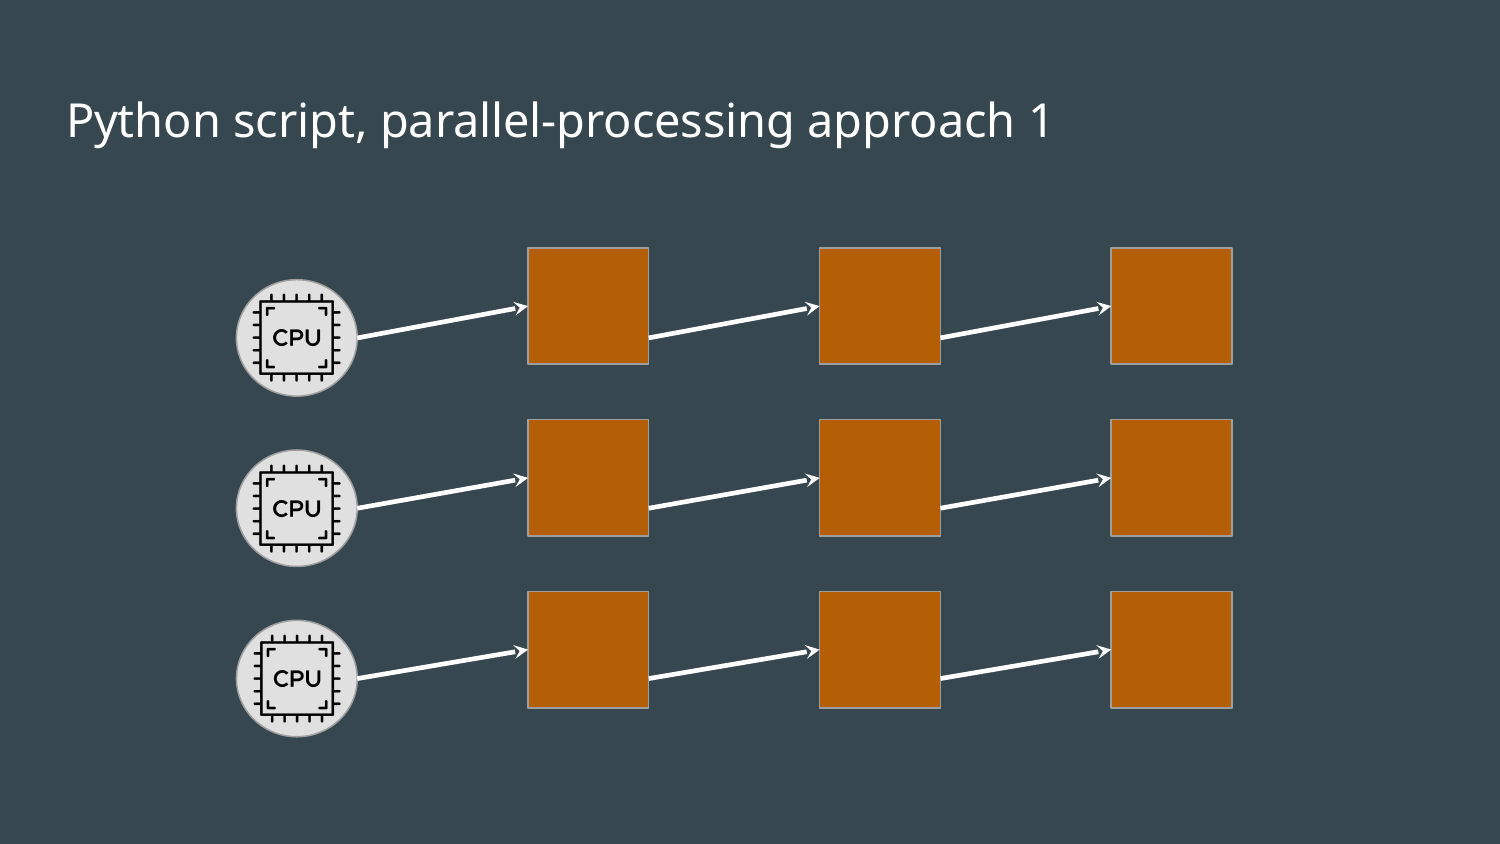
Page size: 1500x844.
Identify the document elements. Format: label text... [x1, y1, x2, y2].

text_box [348, 307, 357, 369]
text_box [264, 279, 330, 289]
text_box [236, 309, 244, 367]
text_box [1111, 247, 1232, 365]
text_box [819, 247, 941, 365]
picture [249, 631, 345, 726]
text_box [648, 649, 820, 679]
text_box [348, 477, 357, 540]
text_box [648, 477, 820, 509]
text_box [527, 419, 649, 537]
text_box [940, 477, 1112, 509]
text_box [648, 305, 820, 339]
text_box [1111, 419, 1232, 537]
text_box [527, 591, 649, 708]
text_box [263, 620, 331, 630]
text_box [348, 647, 357, 710]
text_box [264, 450, 329, 459]
picture [249, 461, 345, 556]
text_box [819, 591, 941, 708]
picture [249, 290, 345, 386]
title Python script, parallel-processing approach 1 [51, 72, 1449, 167]
text_box [236, 650, 244, 707]
text_box [527, 247, 649, 365]
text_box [356, 305, 529, 339]
text_box [1111, 591, 1232, 708]
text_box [940, 649, 1112, 679]
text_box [356, 477, 529, 509]
text_box [236, 479, 244, 537]
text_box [940, 305, 1112, 339]
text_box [357, 649, 529, 679]
text_box [819, 419, 941, 537]
